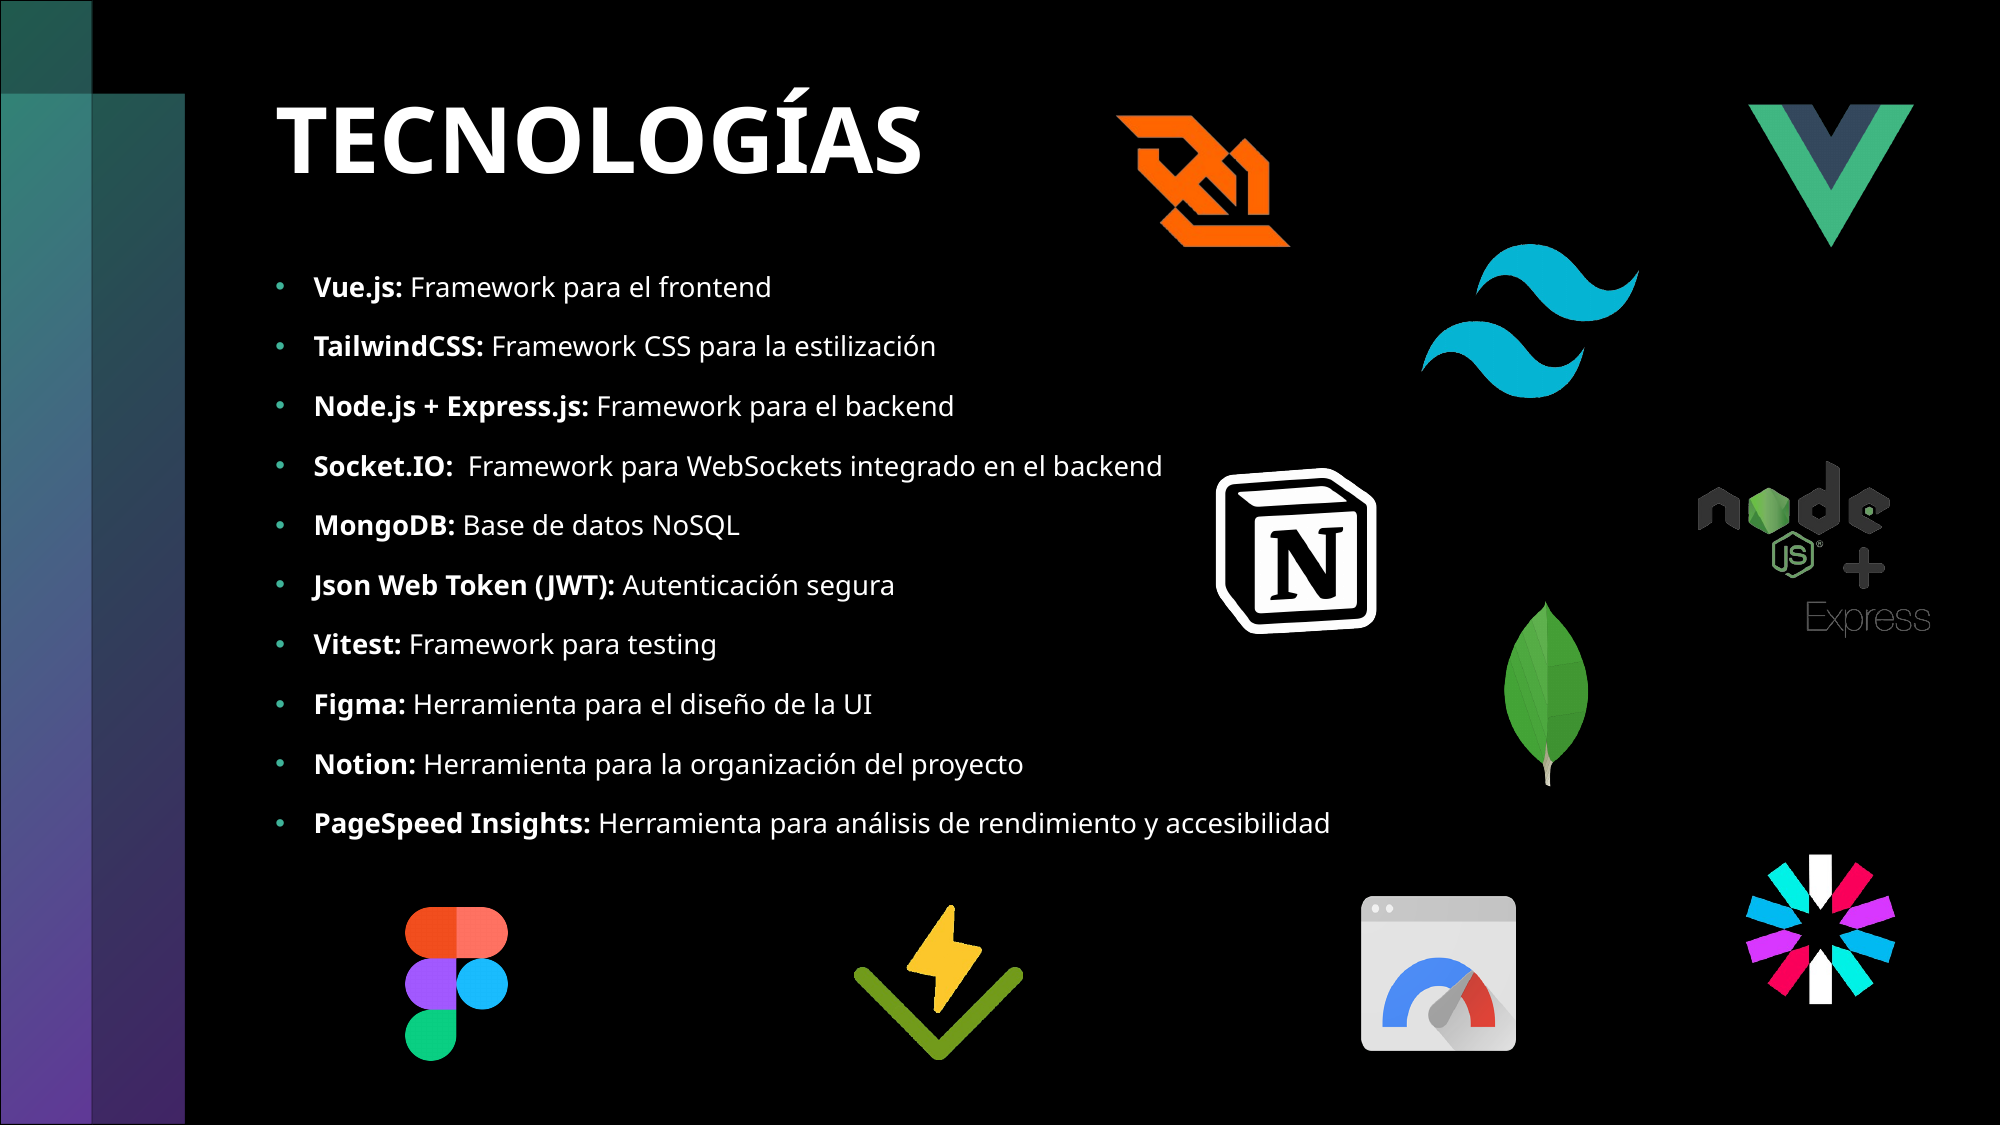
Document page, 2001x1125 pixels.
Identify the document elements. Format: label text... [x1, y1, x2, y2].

picture [1748, 93, 1914, 259]
picture [1728, 837, 1912, 1021]
picture [1060, 93, 1347, 270]
picture [1212, 467, 1379, 634]
list Vue.js: Framework para el frontend TailwindCSS: Framework CSS para la estilización Node.js + Express.js: Framework para el backend Socket.IO: Framework para WebSockets integrado en el backend MongoDB: Base de datos NoSQL Json Web Token (JWT): Autenticación segura Vitest: Framework para testing Figma: Herramienta para el diseño de la UI Notion: Herramienta para la organización del proyecto PageSpeed Insights: Herramienta para análisis de rendimiento y accesibilidad [260, 259, 1364, 856]
picture [1676, 447, 1986, 667]
picture [854, 905, 1023, 1060]
picture [1448, 596, 1644, 791]
title TECNOLOGÍAS [260, 74, 1817, 329]
picture [1421, 244, 1639, 399]
picture [405, 907, 508, 1061]
picture [1361, 896, 1516, 1051]
